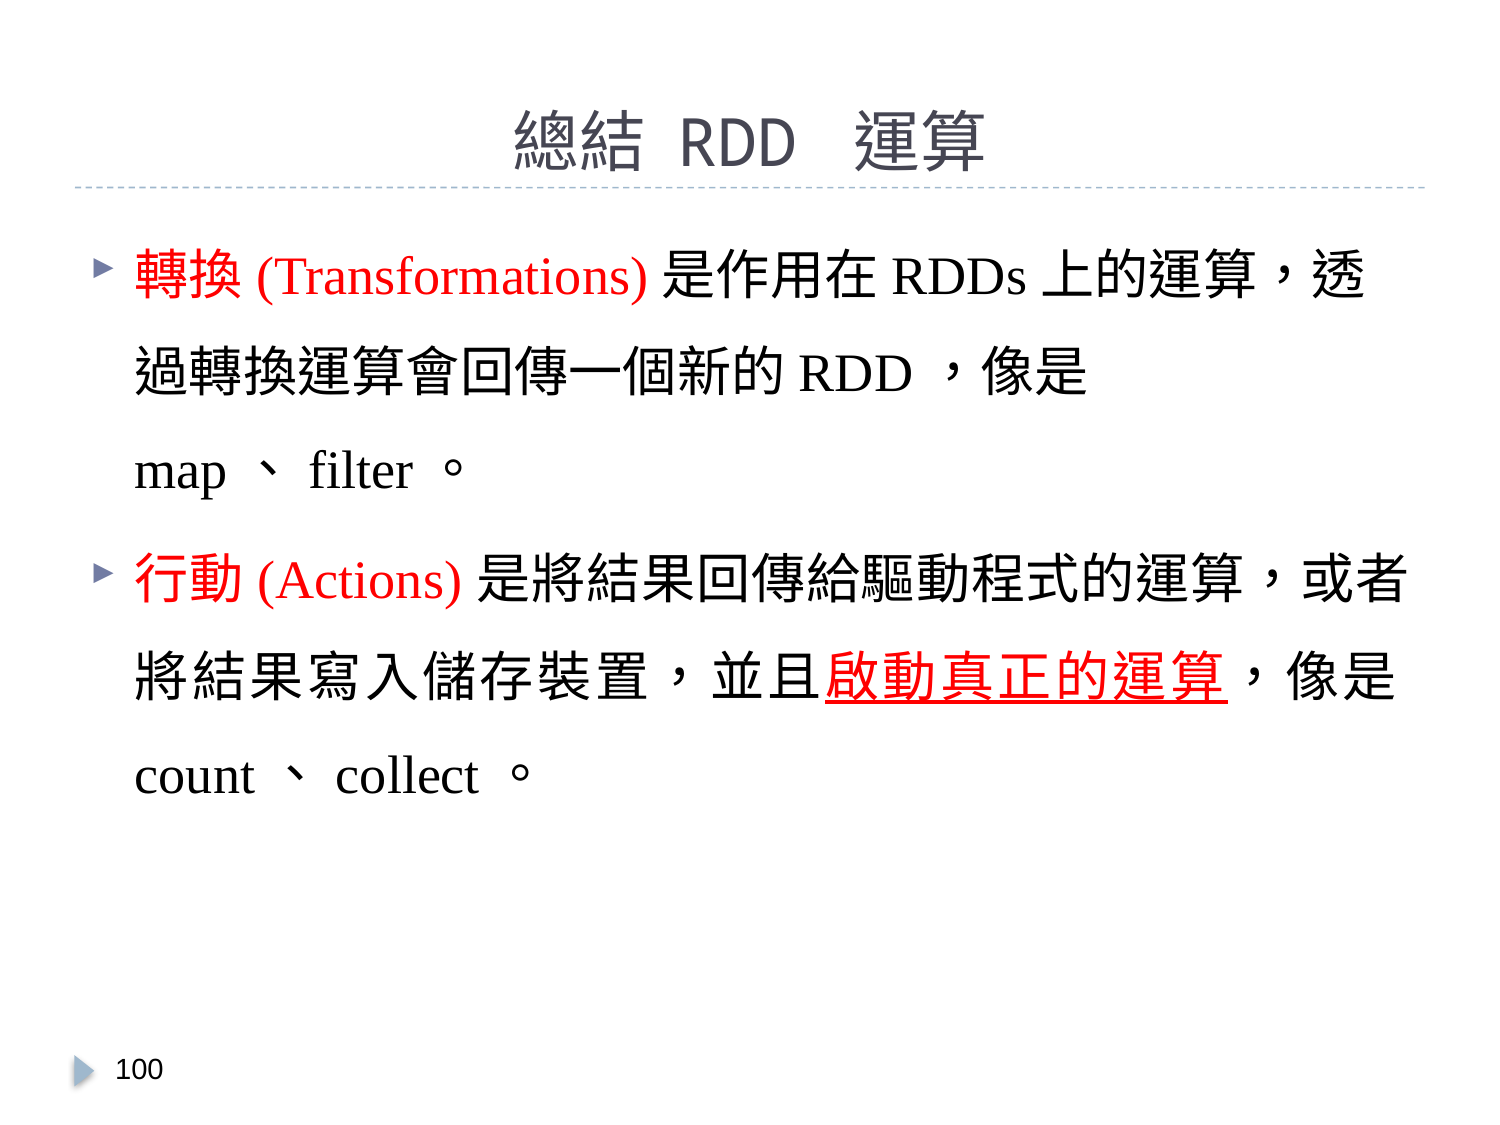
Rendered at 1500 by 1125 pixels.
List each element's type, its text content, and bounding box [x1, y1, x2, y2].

list 轉換(Transformations)是作用在RDDs上的運算，透過轉換運算會回傳一個新的RDD，像是map、filter。 行動(Actions)是將結果回傳給驅動程式的運算，或者將結果寫入儲存裝置，並且啟動真正的運算，像是count、collect。 [75, 200, 1425, 1010]
slide_number 99 [100, 1042, 426, 1103]
title 總結 RDD 運算 [75, 24, 1425, 188]
